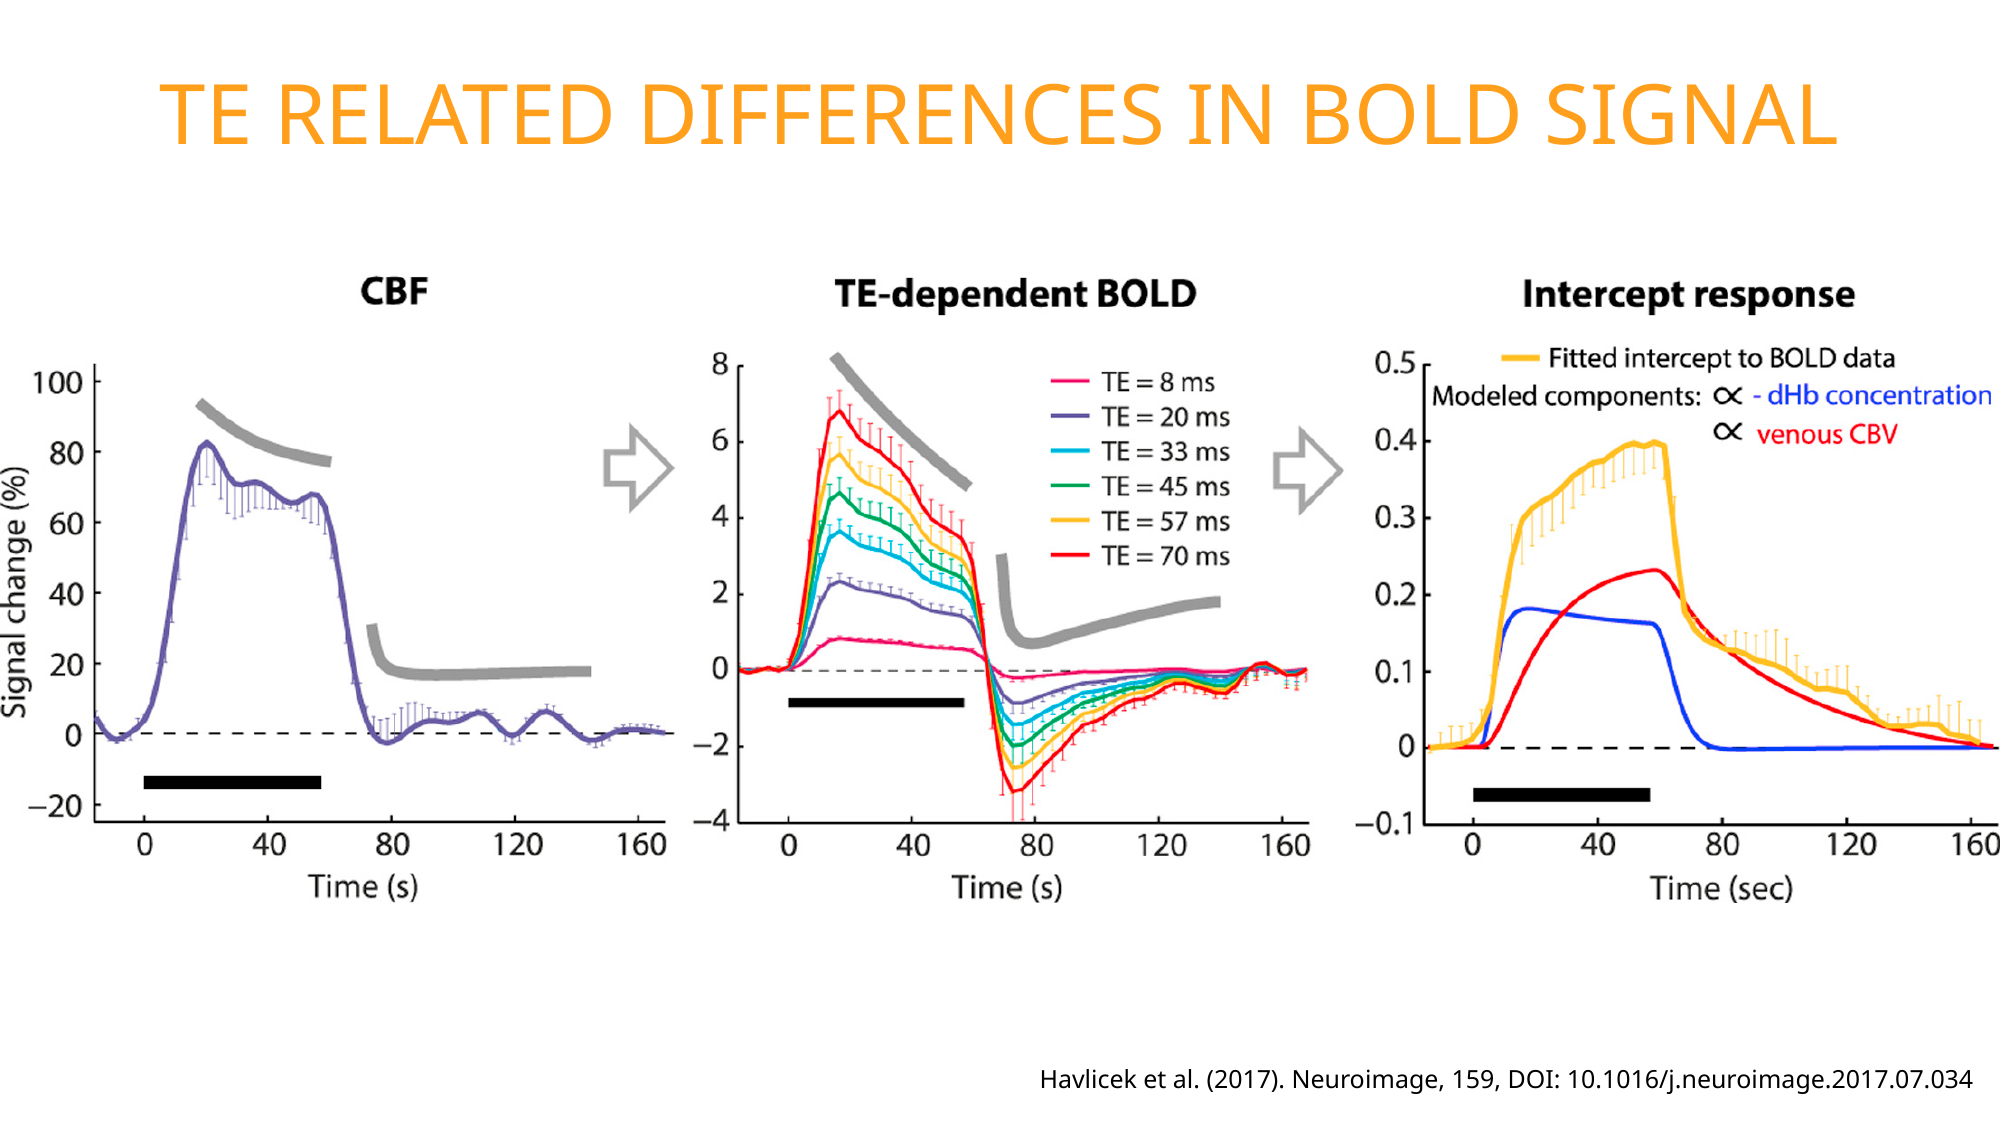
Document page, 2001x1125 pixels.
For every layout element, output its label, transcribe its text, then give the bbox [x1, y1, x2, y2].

text_box TE RELATED DIFFERENCES IN BOLD SIGNAL [145, 53, 1855, 169]
text_box Havlicek et al. (2017). Neuroimage, 159, DOI: 10.1016/j.neuroimage.2017.07.034 [989, 1056, 1990, 1101]
picture [0, 259, 2000, 903]
